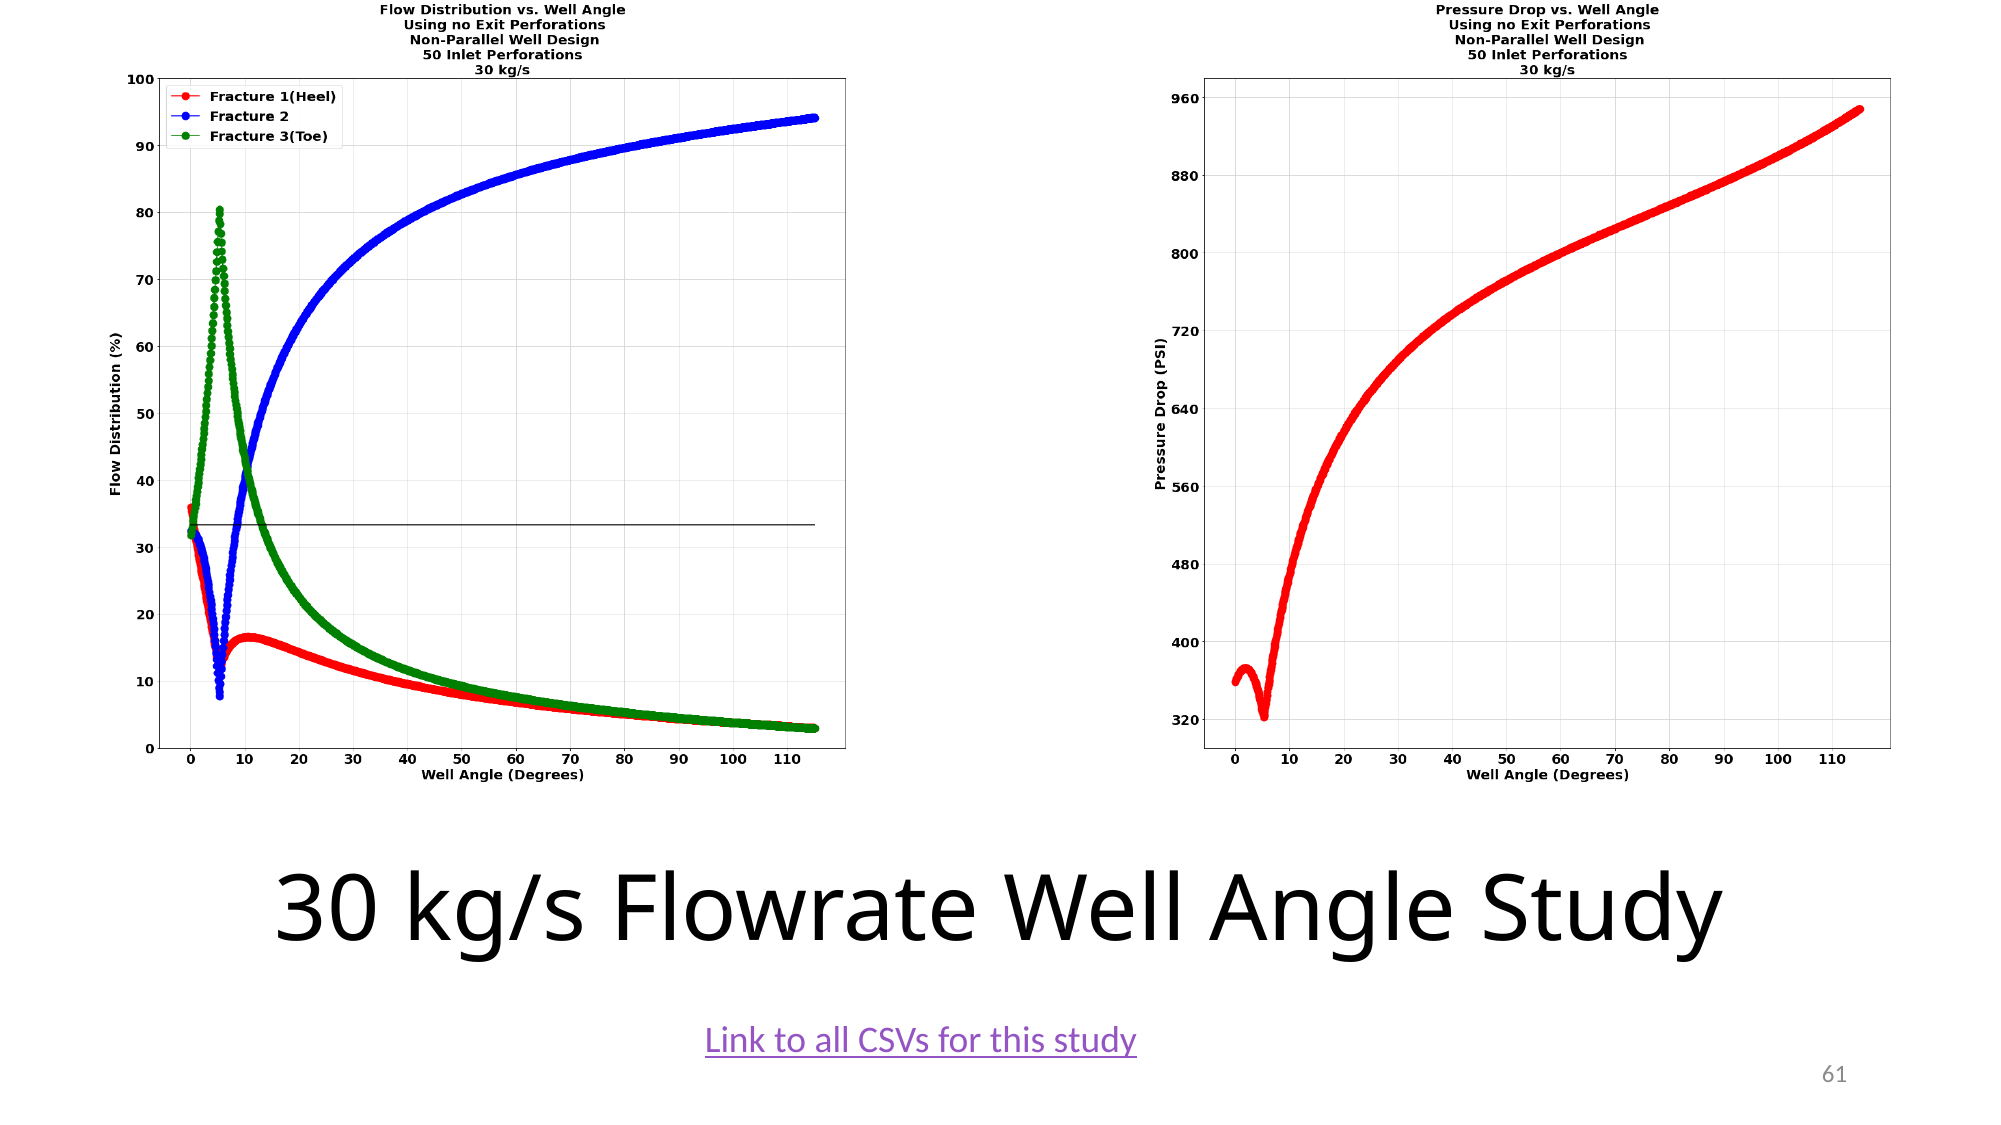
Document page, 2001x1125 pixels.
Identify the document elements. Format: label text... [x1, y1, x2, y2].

picture [1150, 0, 1895, 786]
text_box 30 kg/s Flowrate Well Angle Study [105, 785, 1895, 969]
slide_number 61 [1412, 1042, 1863, 1103]
text_box Link to all CSVs for this study [689, 1007, 1260, 1068]
picture [105, 0, 850, 786]
